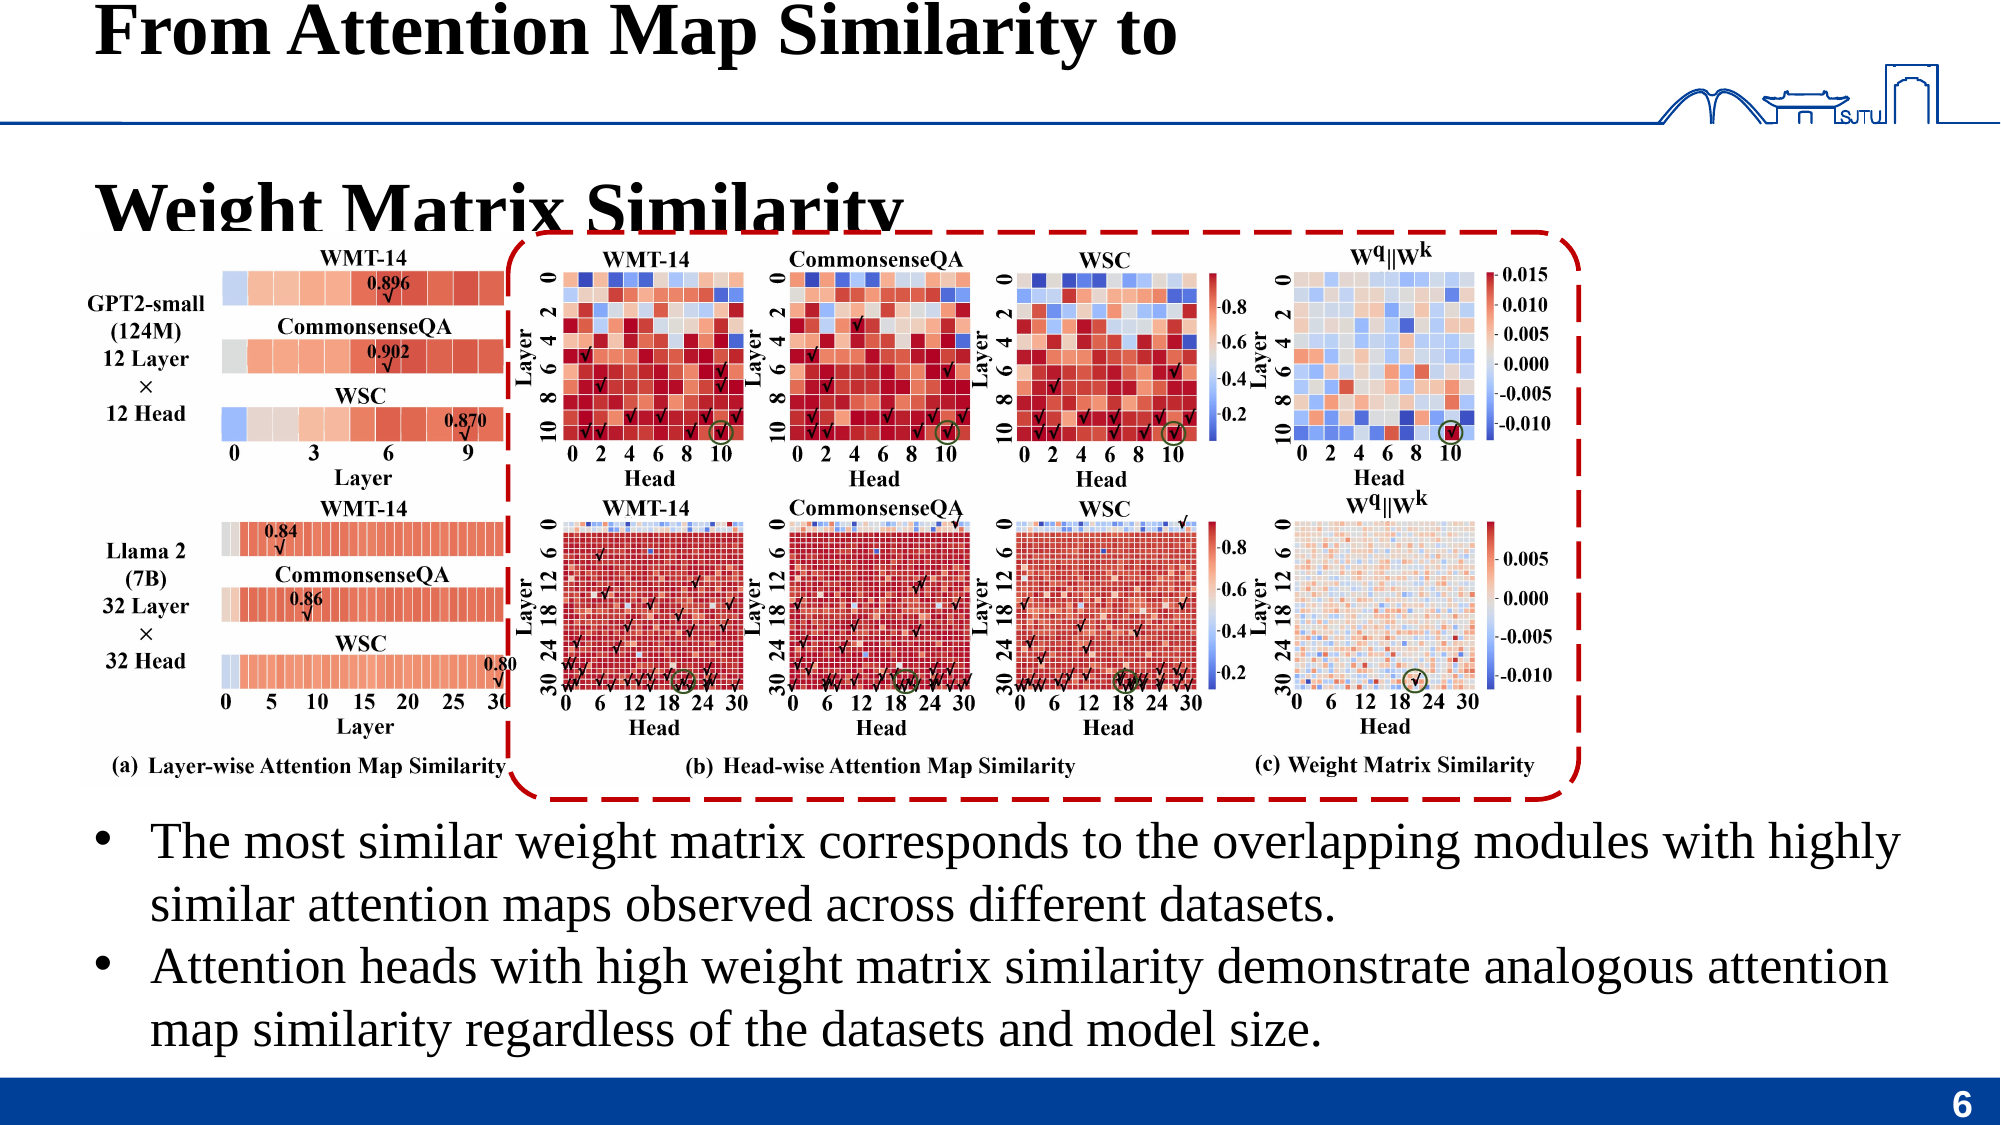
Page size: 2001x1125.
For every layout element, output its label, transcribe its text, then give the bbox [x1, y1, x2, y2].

text_box The most similar weight matrix corresponds to the overlapping modules with highly similar attention maps observed across different datasets. Attention heads with high weight matrix similarity demonstrate analogous attention map similarity regardless of the datasets and model size. [79, 799, 1963, 1064]
slide_number 6 [1537, 1079, 1988, 1125]
text_box [517, 238, 1580, 801]
title From Attention Map Similarity to Weight Matrix Similarity [79, 15, 1204, 214]
picture [79, 231, 1561, 786]
